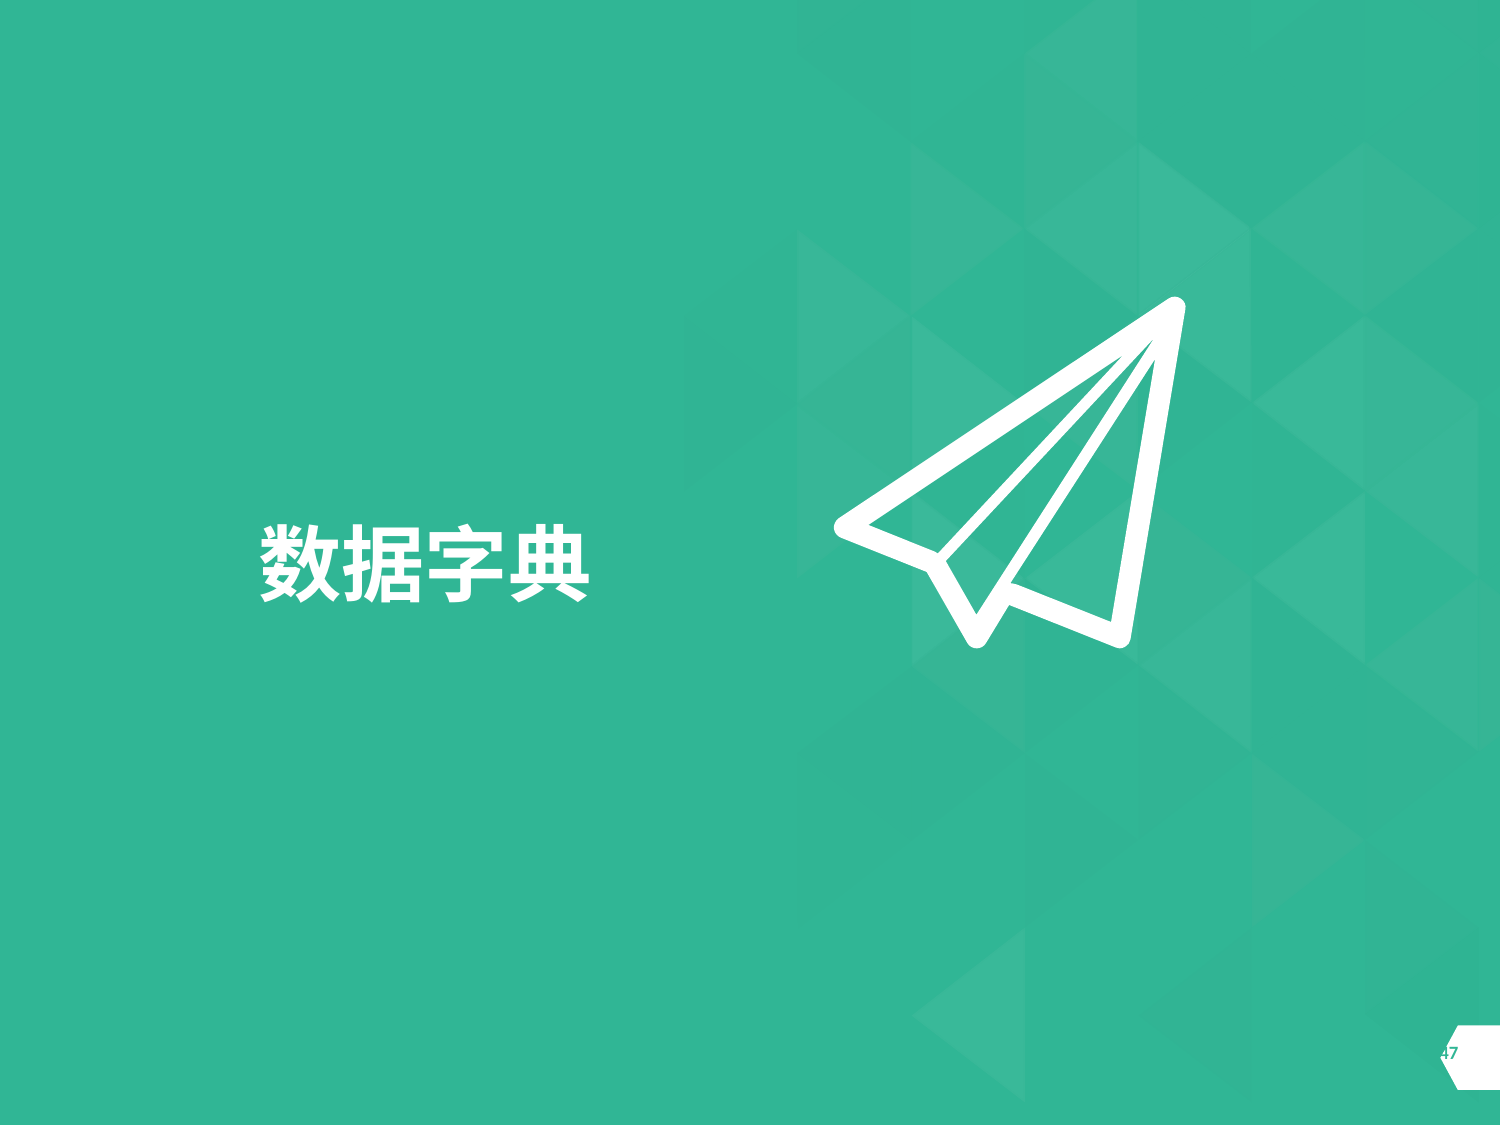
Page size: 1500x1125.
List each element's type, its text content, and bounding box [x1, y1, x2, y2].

text_box 数据字典 [243, 504, 607, 620]
text_box [833, 296, 1186, 649]
